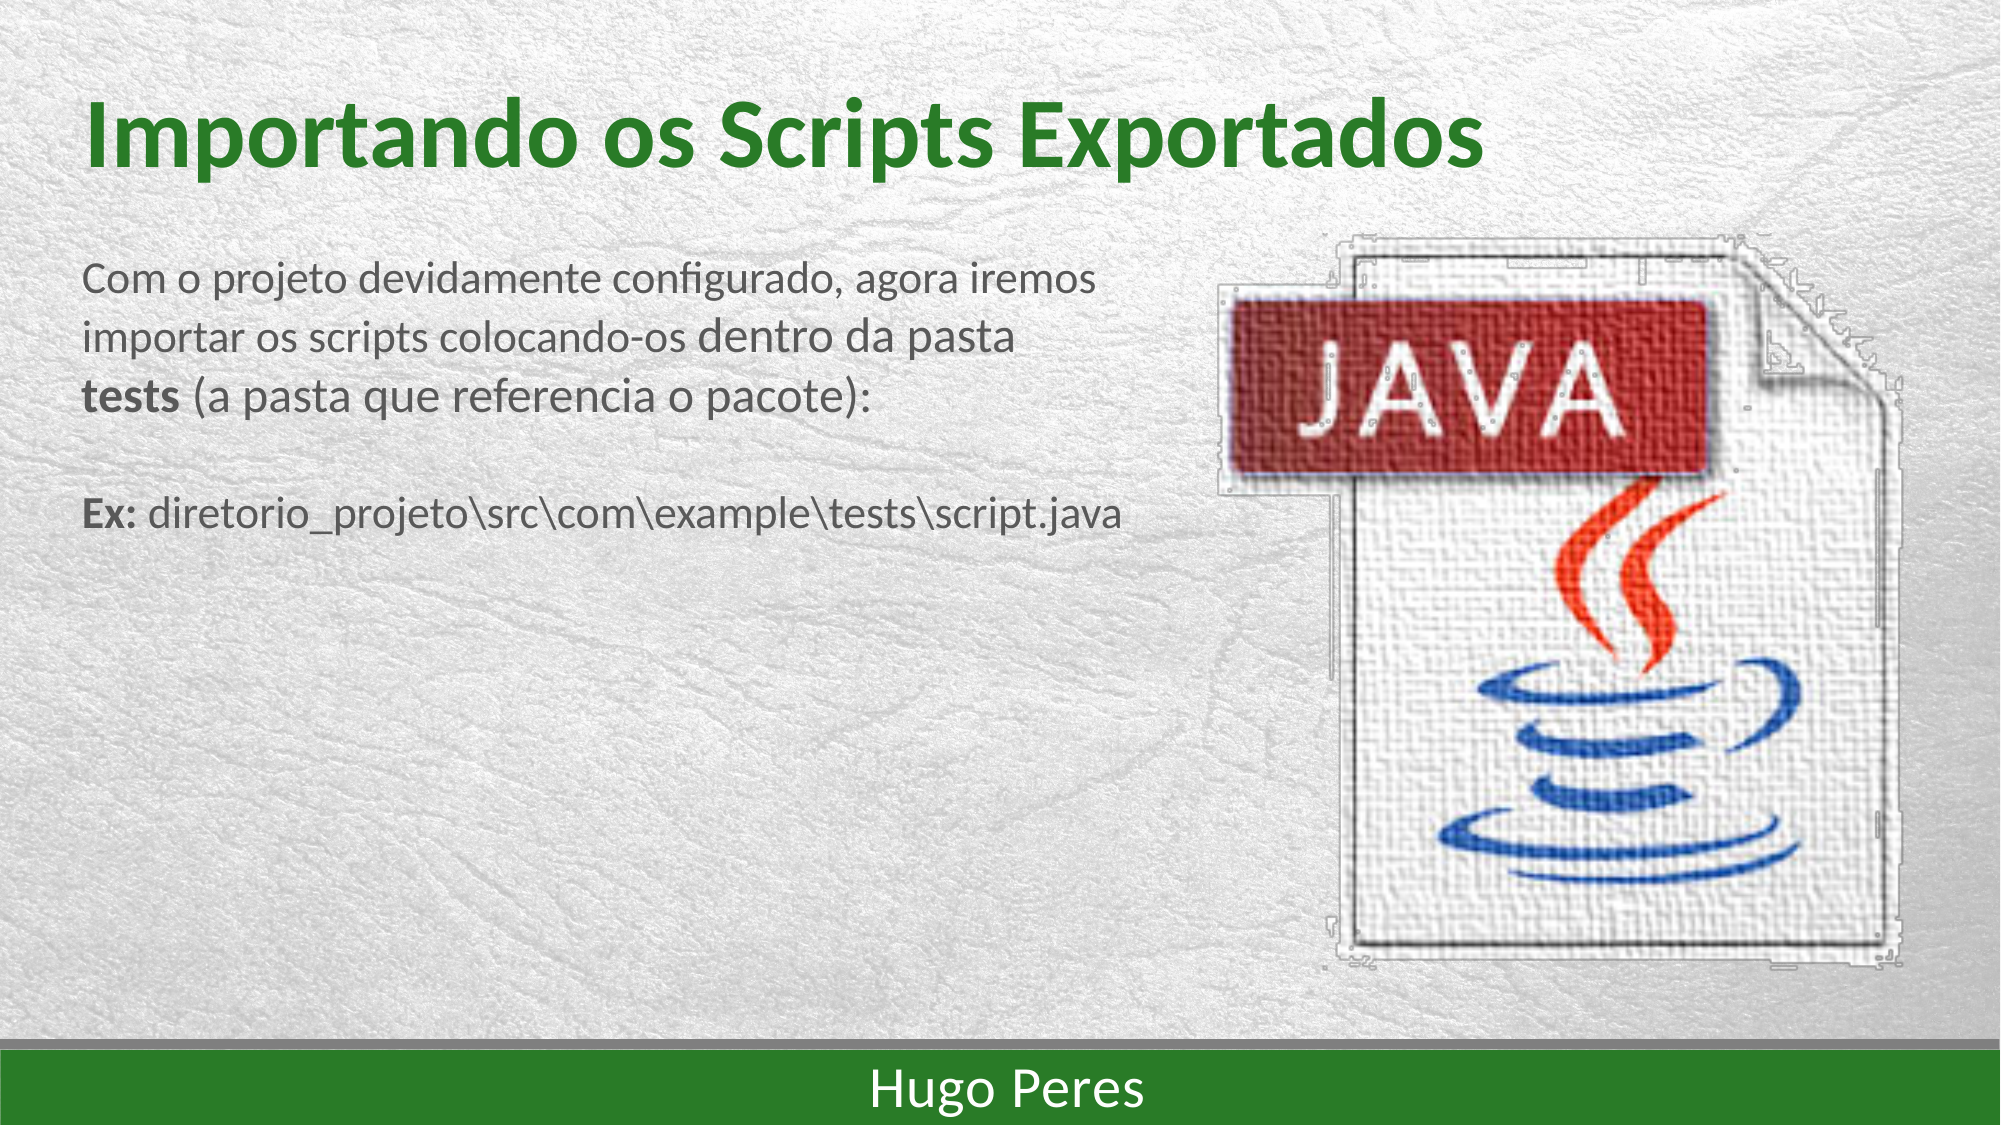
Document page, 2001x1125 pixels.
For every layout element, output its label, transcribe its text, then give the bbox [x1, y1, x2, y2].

text_box Importando os Scripts Exportados [70, 59, 1525, 195]
text_box Hugo Peres [817, 1050, 1183, 1122]
picture [0, 0, 2001, 1125]
text_box Com o projeto devidamente configurado, agora iremos importar os scripts colocando-os dentro da pasta tests (a pasta que referencia o pacote): Ex: diretorio_projeto\src\com\example\tests\script.java [67, 240, 1140, 600]
